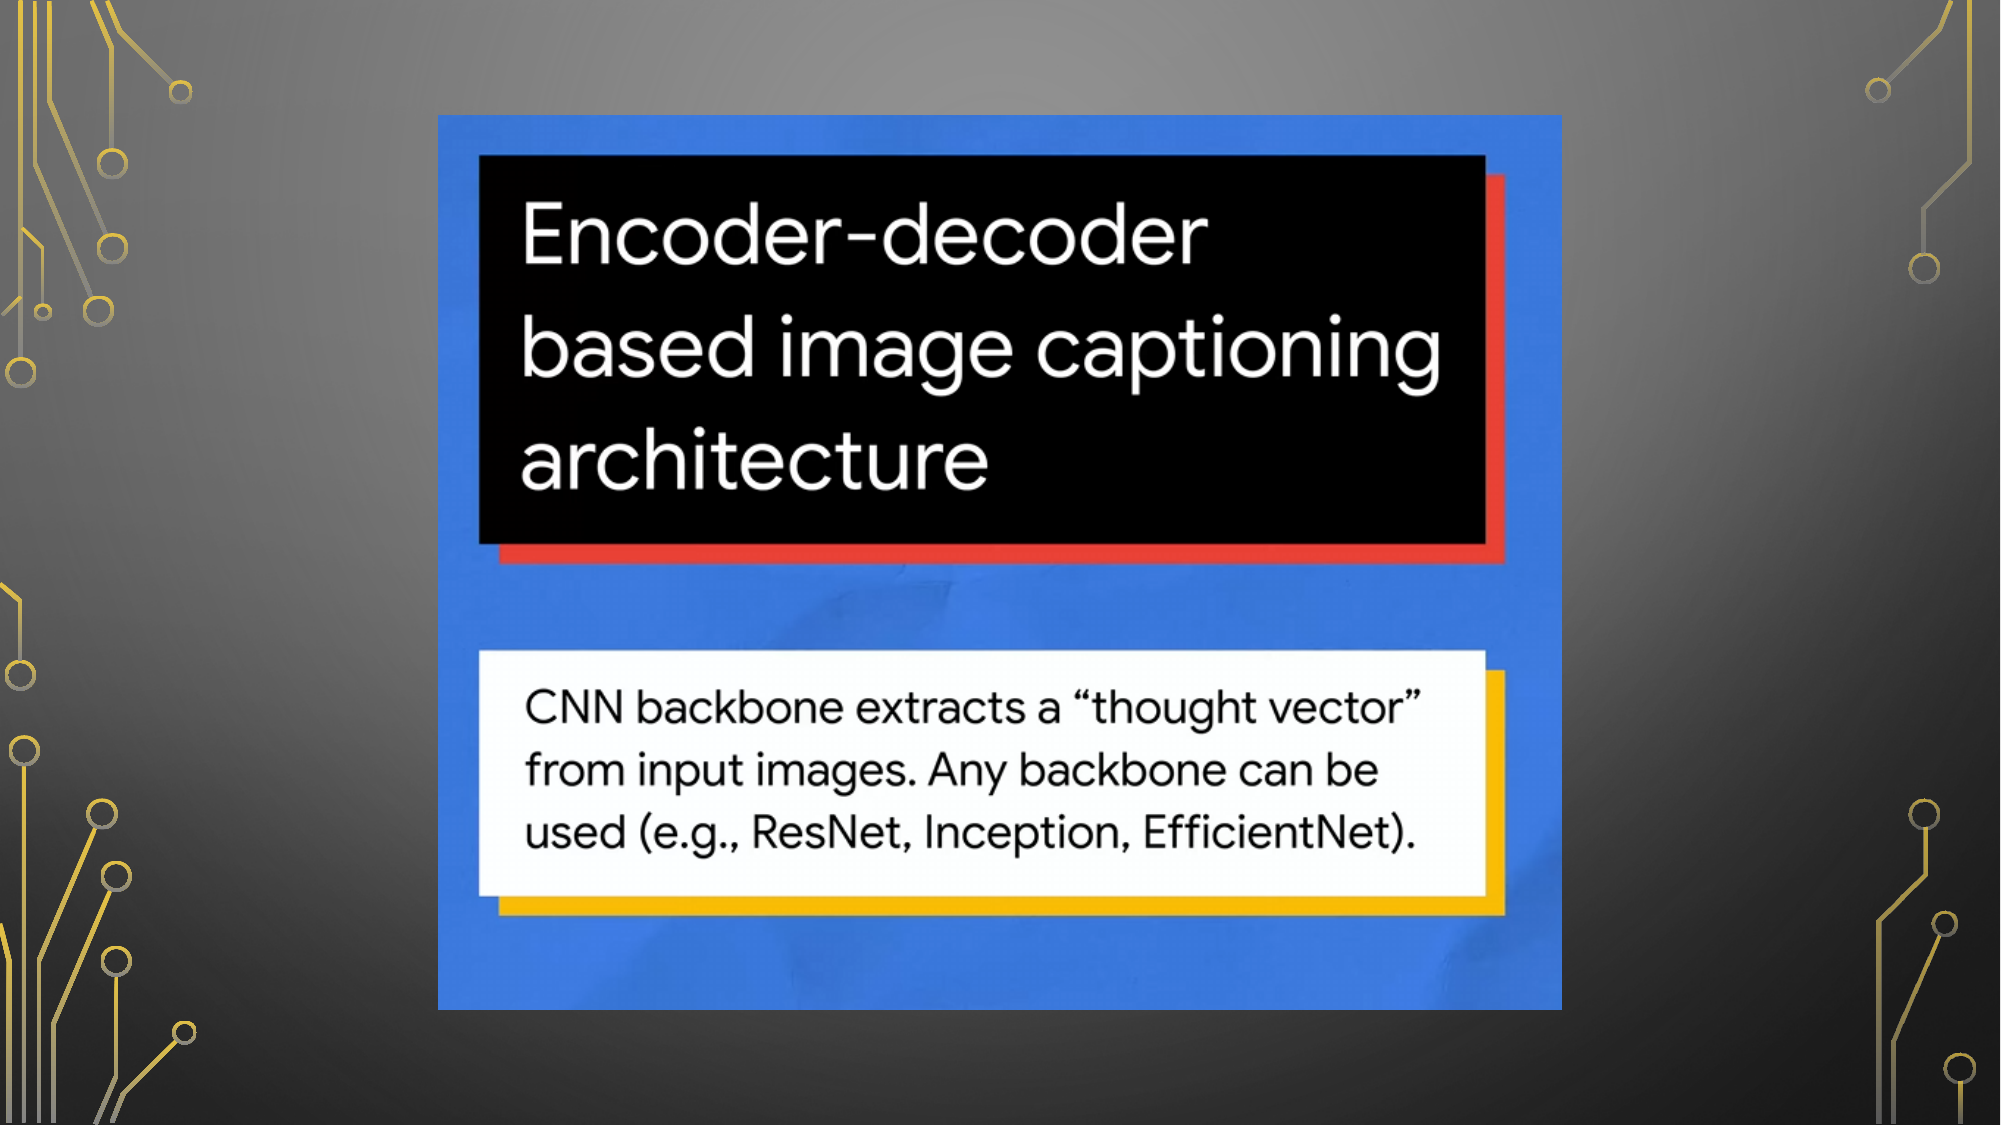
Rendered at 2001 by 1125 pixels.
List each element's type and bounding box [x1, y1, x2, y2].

picture [438, 115, 1562, 1010]
